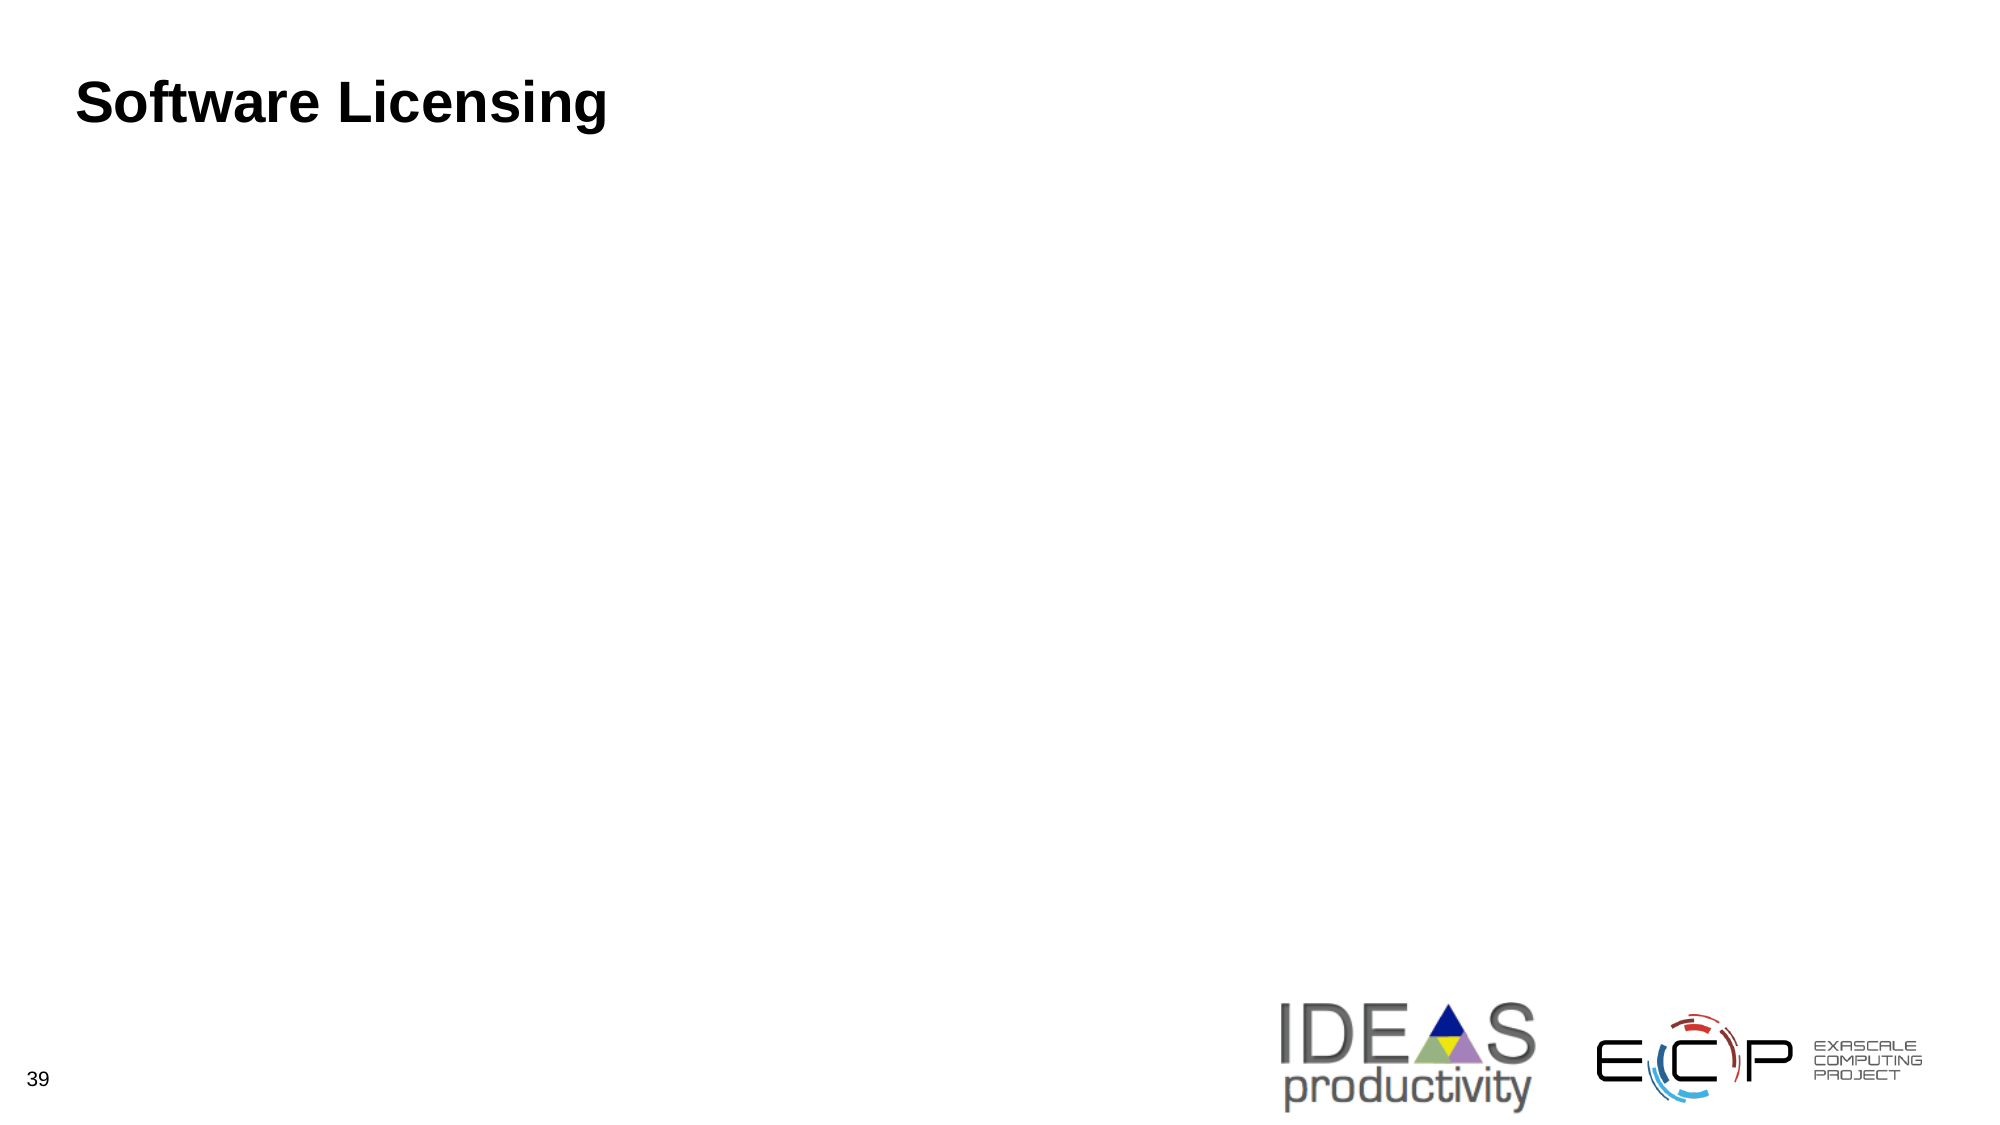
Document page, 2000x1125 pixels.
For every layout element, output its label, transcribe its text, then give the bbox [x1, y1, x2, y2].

picture [1597, 1014, 1922, 1103]
title Software Licensing [59, 67, 1926, 218]
picture [1280, 1002, 1537, 1114]
